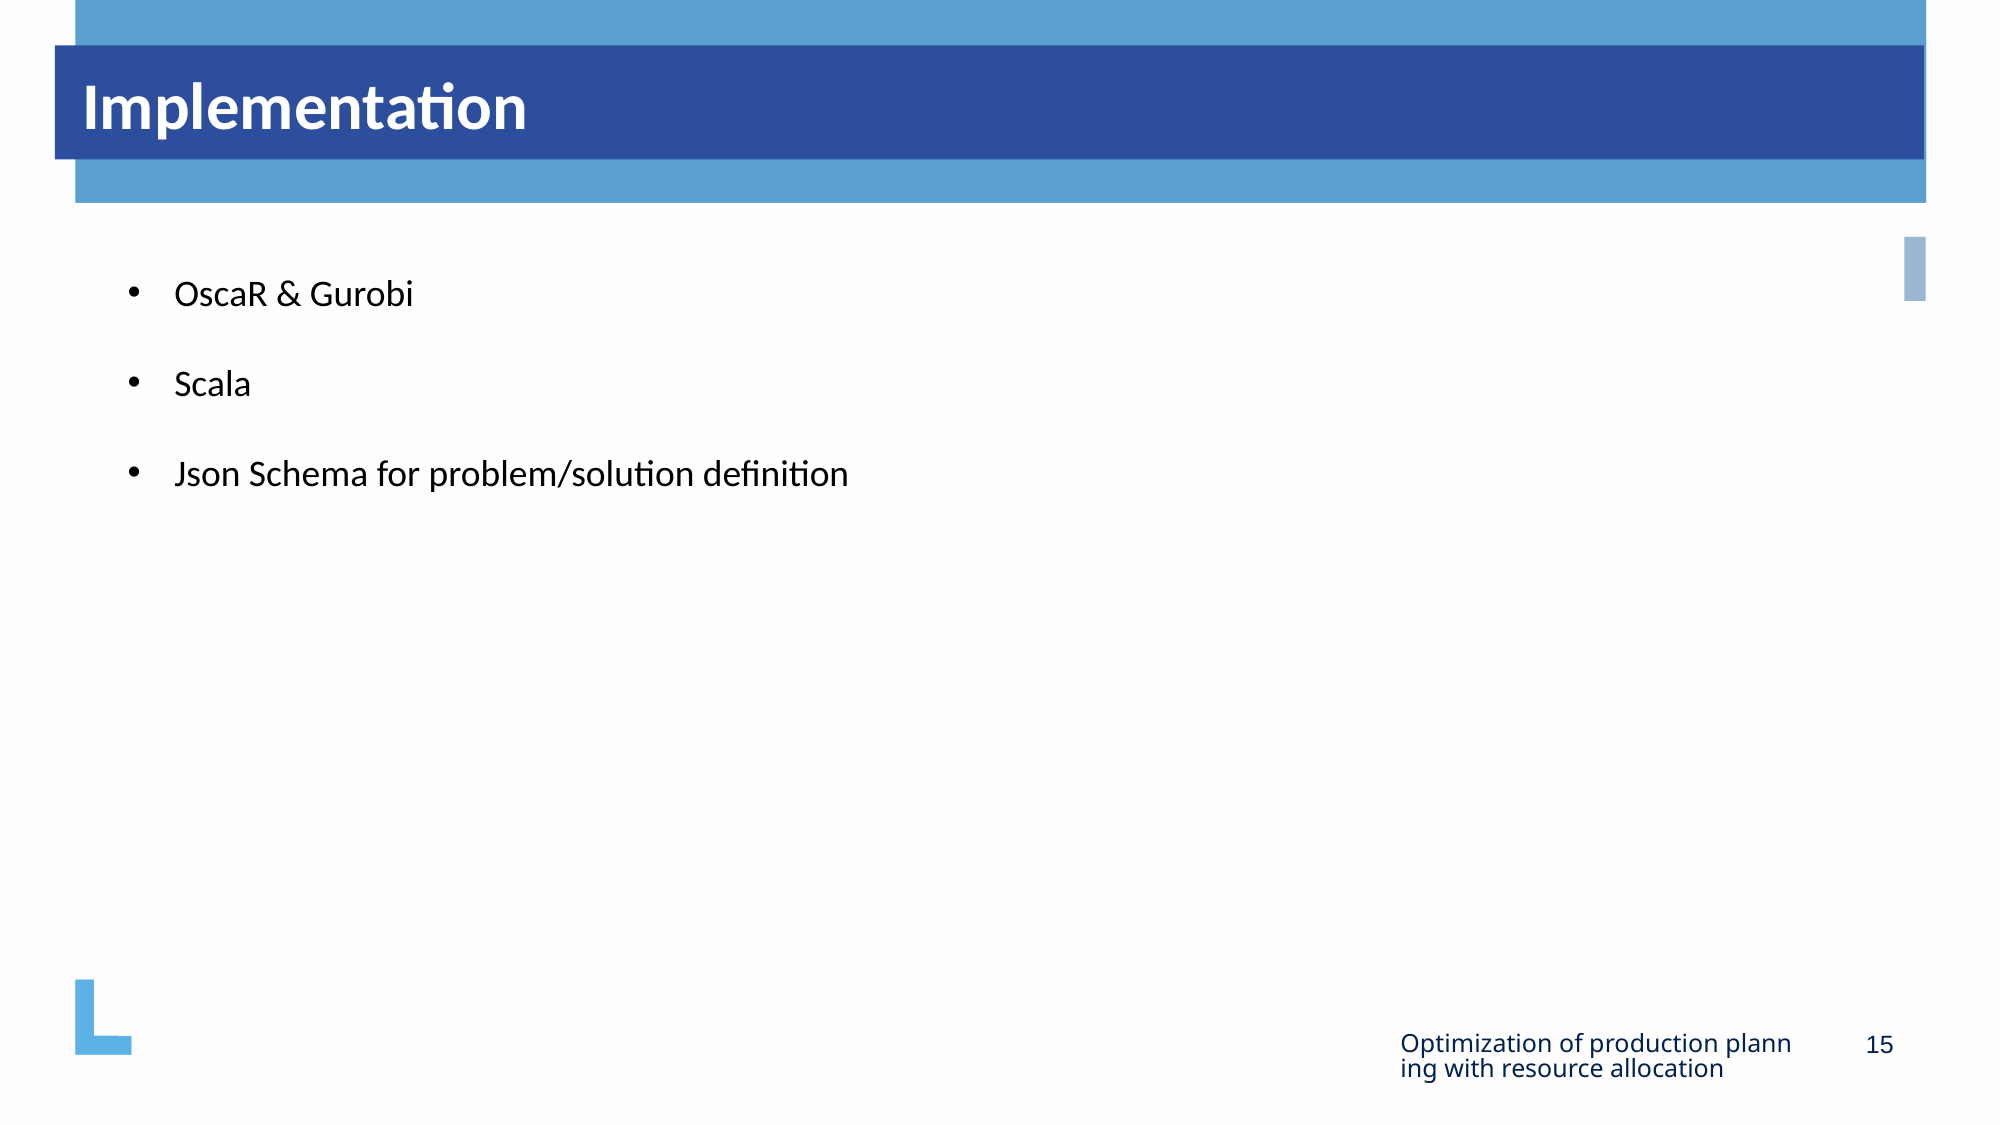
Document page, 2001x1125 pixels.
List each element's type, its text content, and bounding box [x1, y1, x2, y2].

picture [0, 0, 2001, 1125]
slide_number 15 [1827, 1014, 1909, 1074]
footer Optimization of production planning with resource allocation [1385, 1014, 1810, 1074]
text_box OscaR & Gurobi Scala Json Schema for problem/solution definition [112, 261, 1558, 592]
title Implementation [67, 46, 1916, 161]
